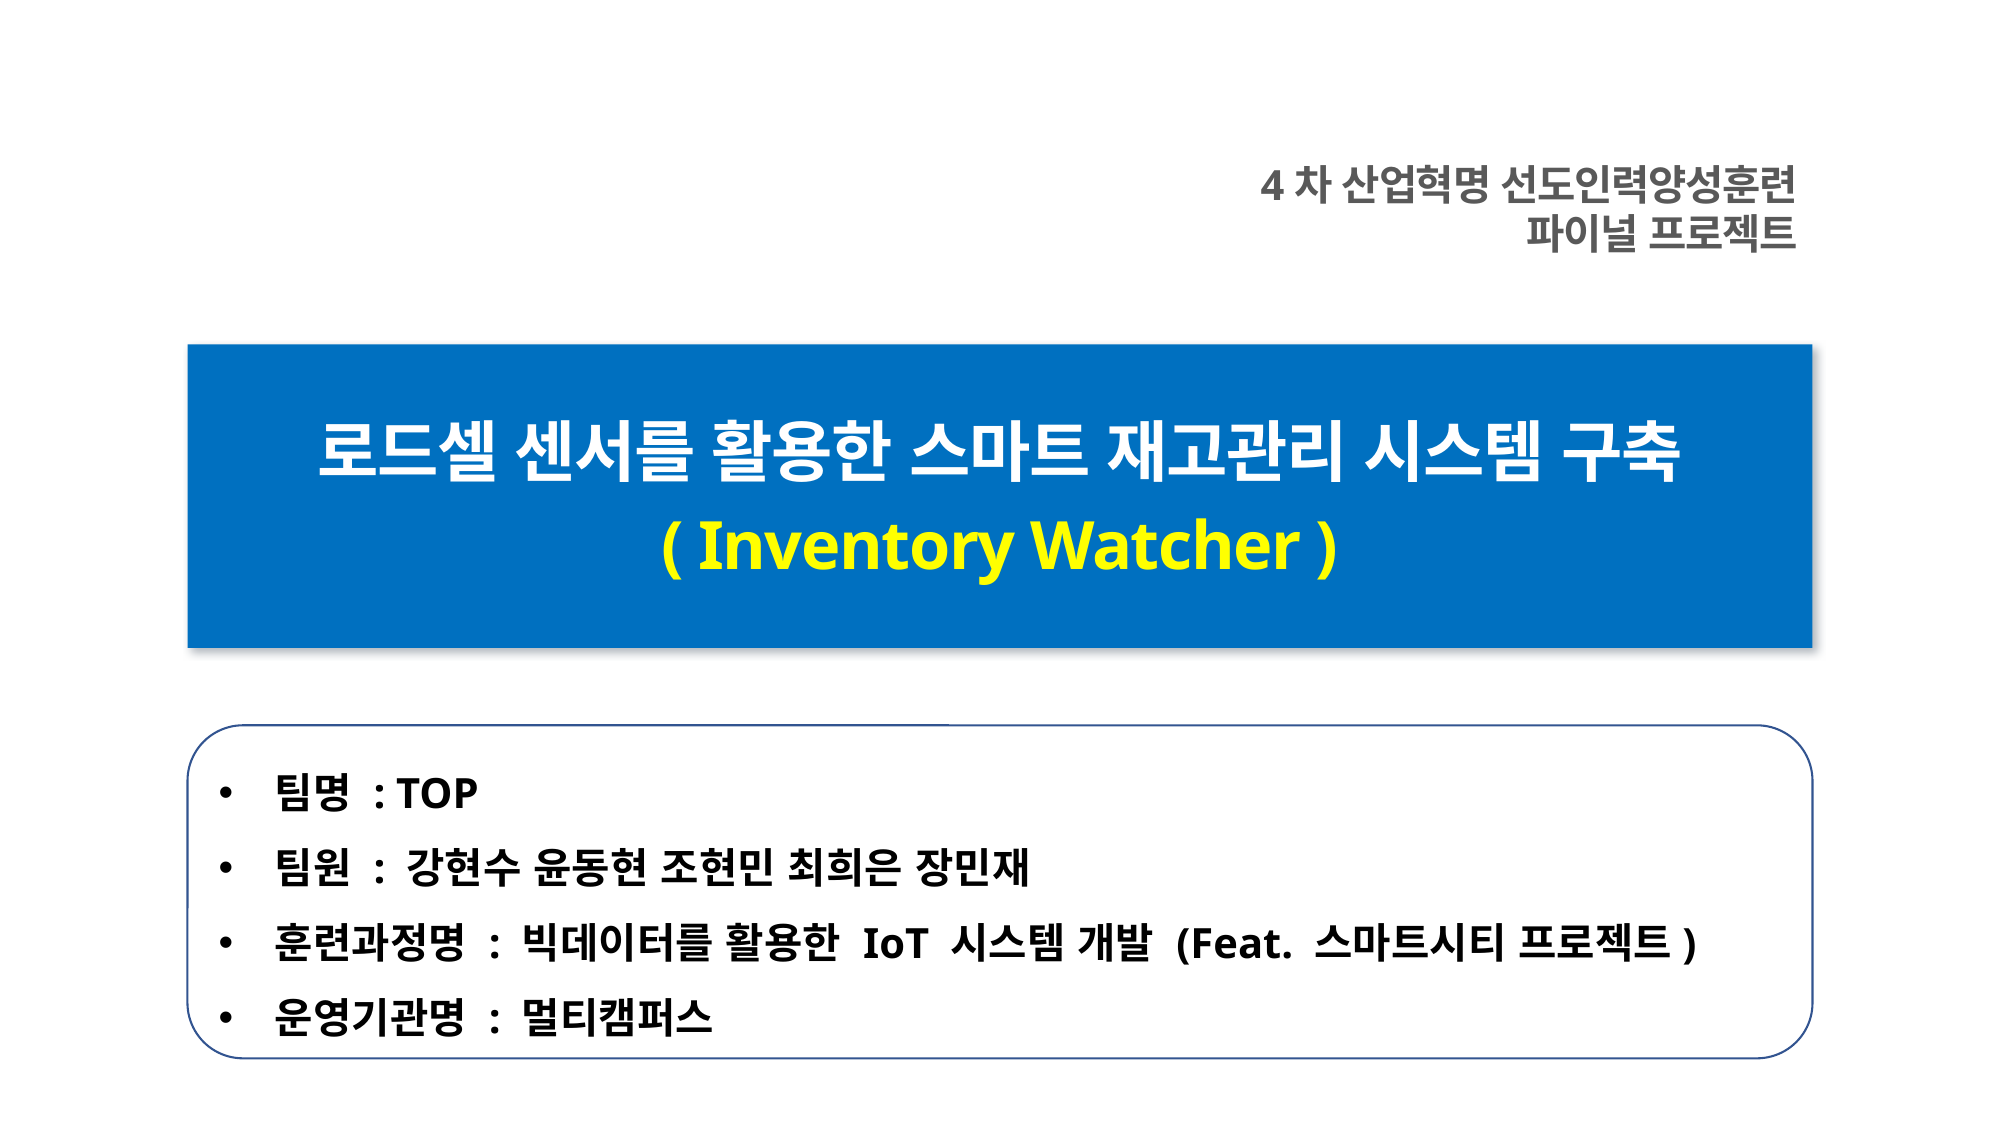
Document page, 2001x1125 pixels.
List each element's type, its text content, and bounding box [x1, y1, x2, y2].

text_box 4차 산업혁명 선도인력양성훈련 파이널 프로젝트 [567, 150, 1813, 266]
text_box 로드셀 센서를 활용한 스마트 재고관리 시스템 구축 ( Inventory Watcher ) [186, 343, 1813, 649]
text_box 팀명 : TOP 팀원 : 강현수 윤동현 조현민 최희은 장민재 훈련과정명 : 빅데이터를 활용한 IoT 시스템 개발 (Feat. 스마트시티 프로젝트) 운영기관명 : 멀티캠퍼스 [186, 724, 1814, 1060]
